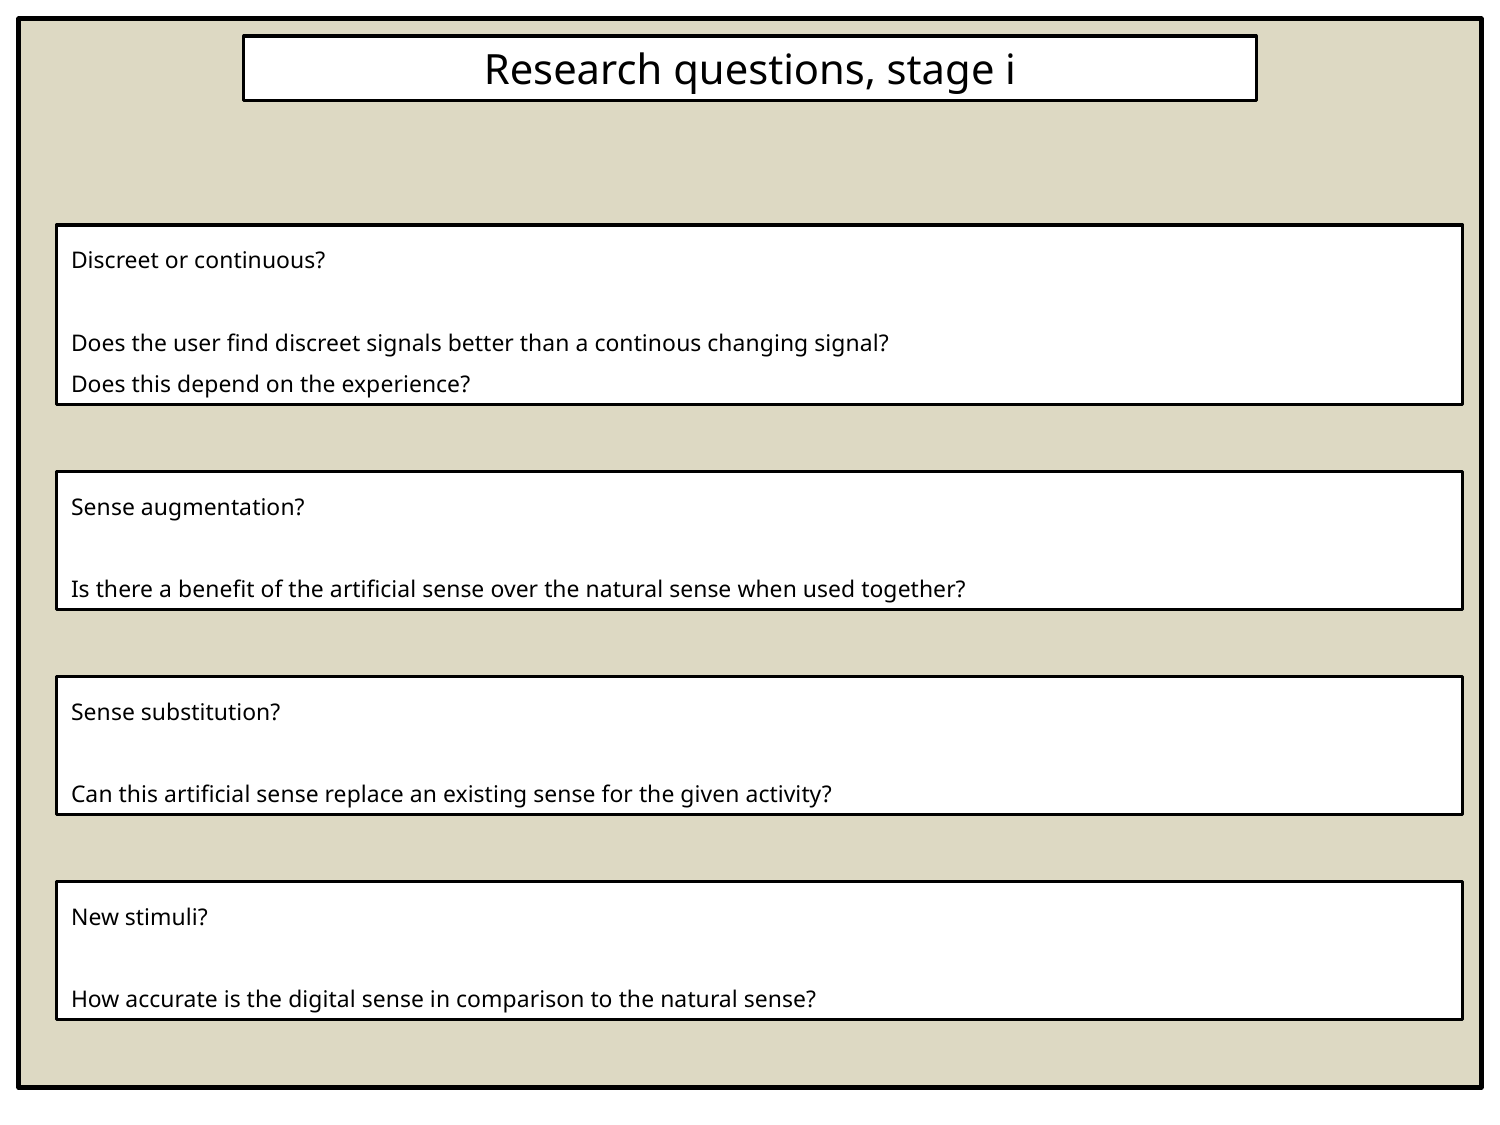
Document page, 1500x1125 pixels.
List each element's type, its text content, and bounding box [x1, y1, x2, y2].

text_box Sense augmentation? Is there a benefit of the artificial sense over the natural sense when used together? [56, 471, 1463, 610]
text_box Sense substitution? Can this artificial sense replace an existing sense for the given activity? [56, 676, 1463, 815]
text_box Research questions, stage i [243, 36, 1257, 101]
text_box Discreet or continuous? Does the user find discreet signals better than a continous changing signal? Does this depend on the experience? [56, 224, 1463, 405]
text_box [17, 17, 1483, 1090]
text_box New stimuli? How accurate is the digital sense in comparison to the natural sense? [56, 881, 1463, 1020]
